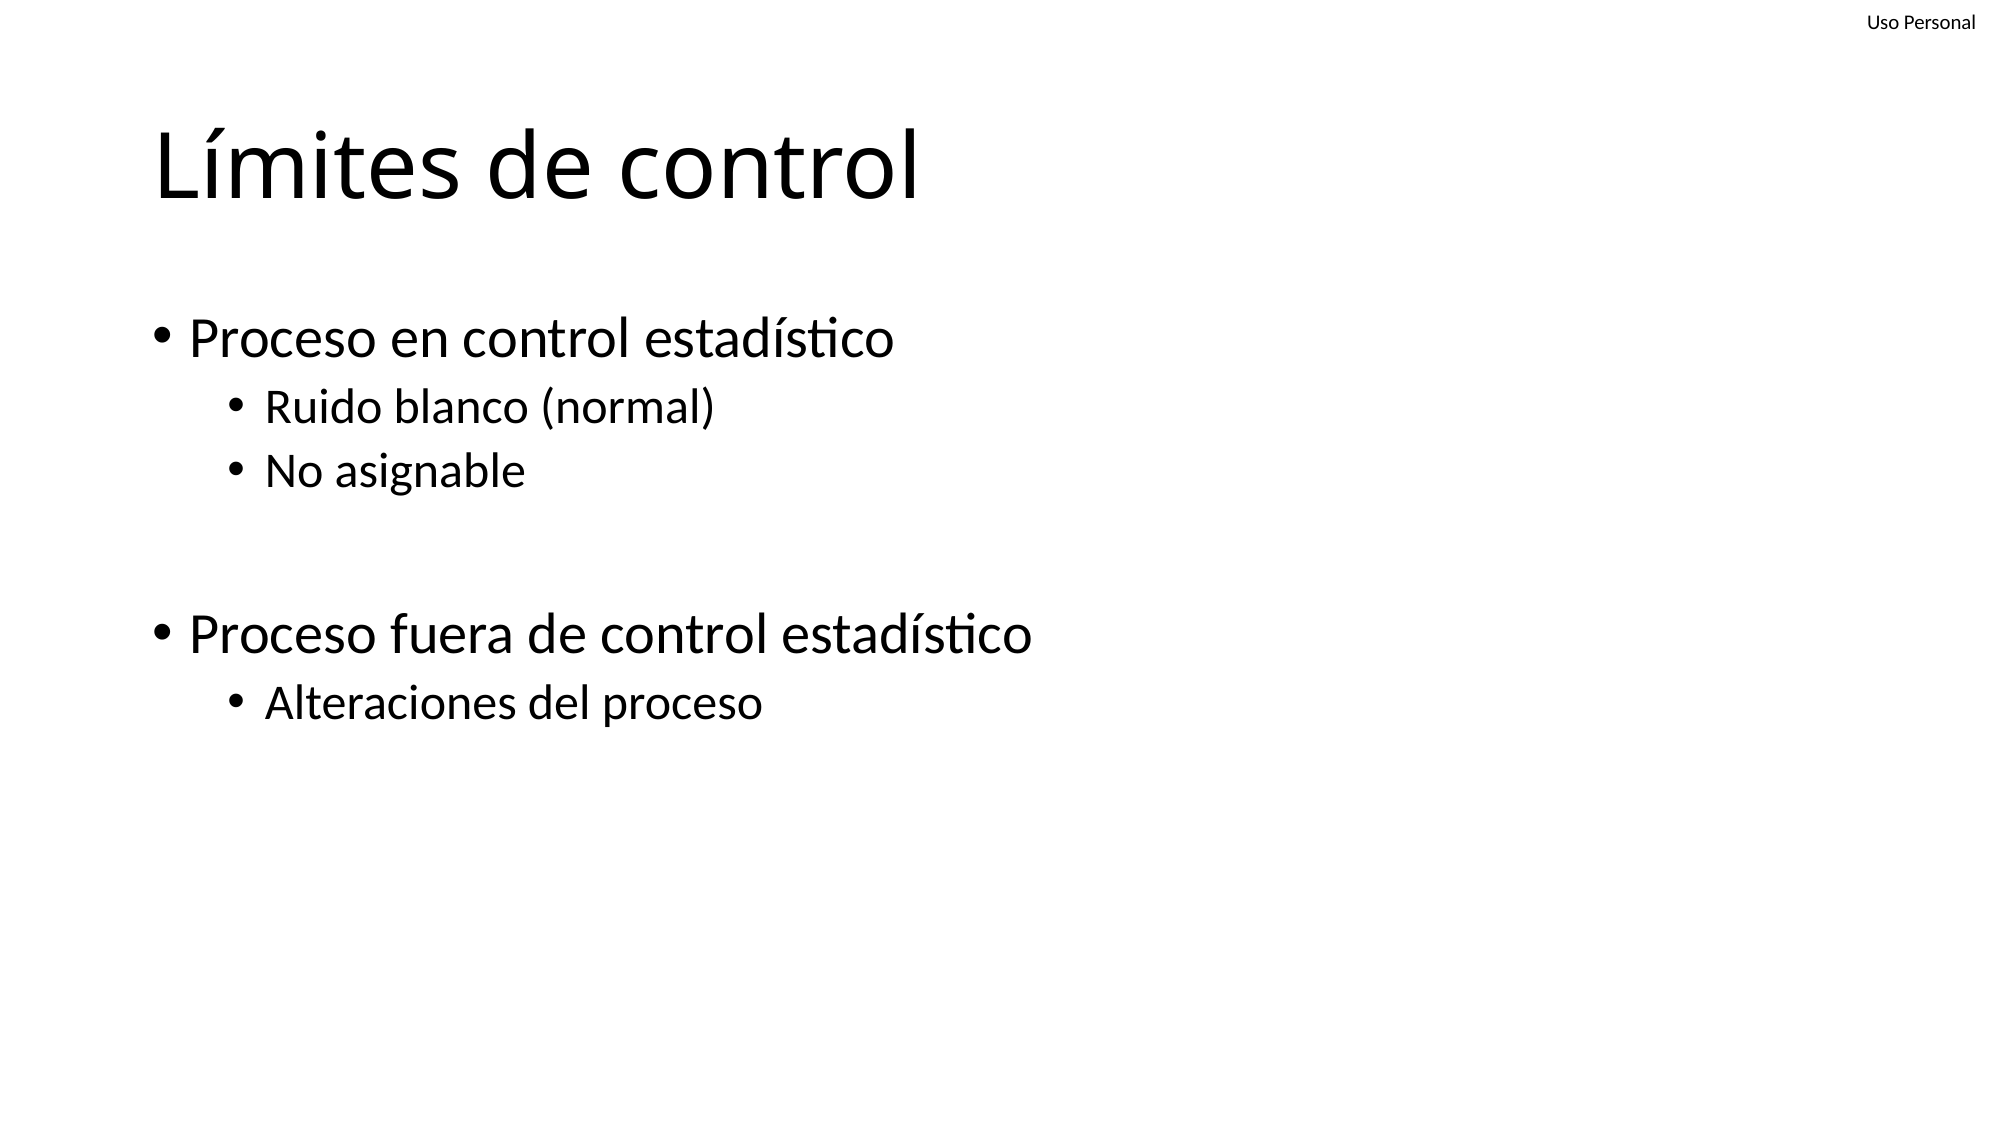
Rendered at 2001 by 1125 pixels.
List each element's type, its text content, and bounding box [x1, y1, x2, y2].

list Proceso en control estadístico Ruido blanco (normal) No asignable Proceso fuera de control estadístico Alteraciones del proceso [137, 299, 1863, 1014]
title Límites de control [137, 59, 1863, 278]
